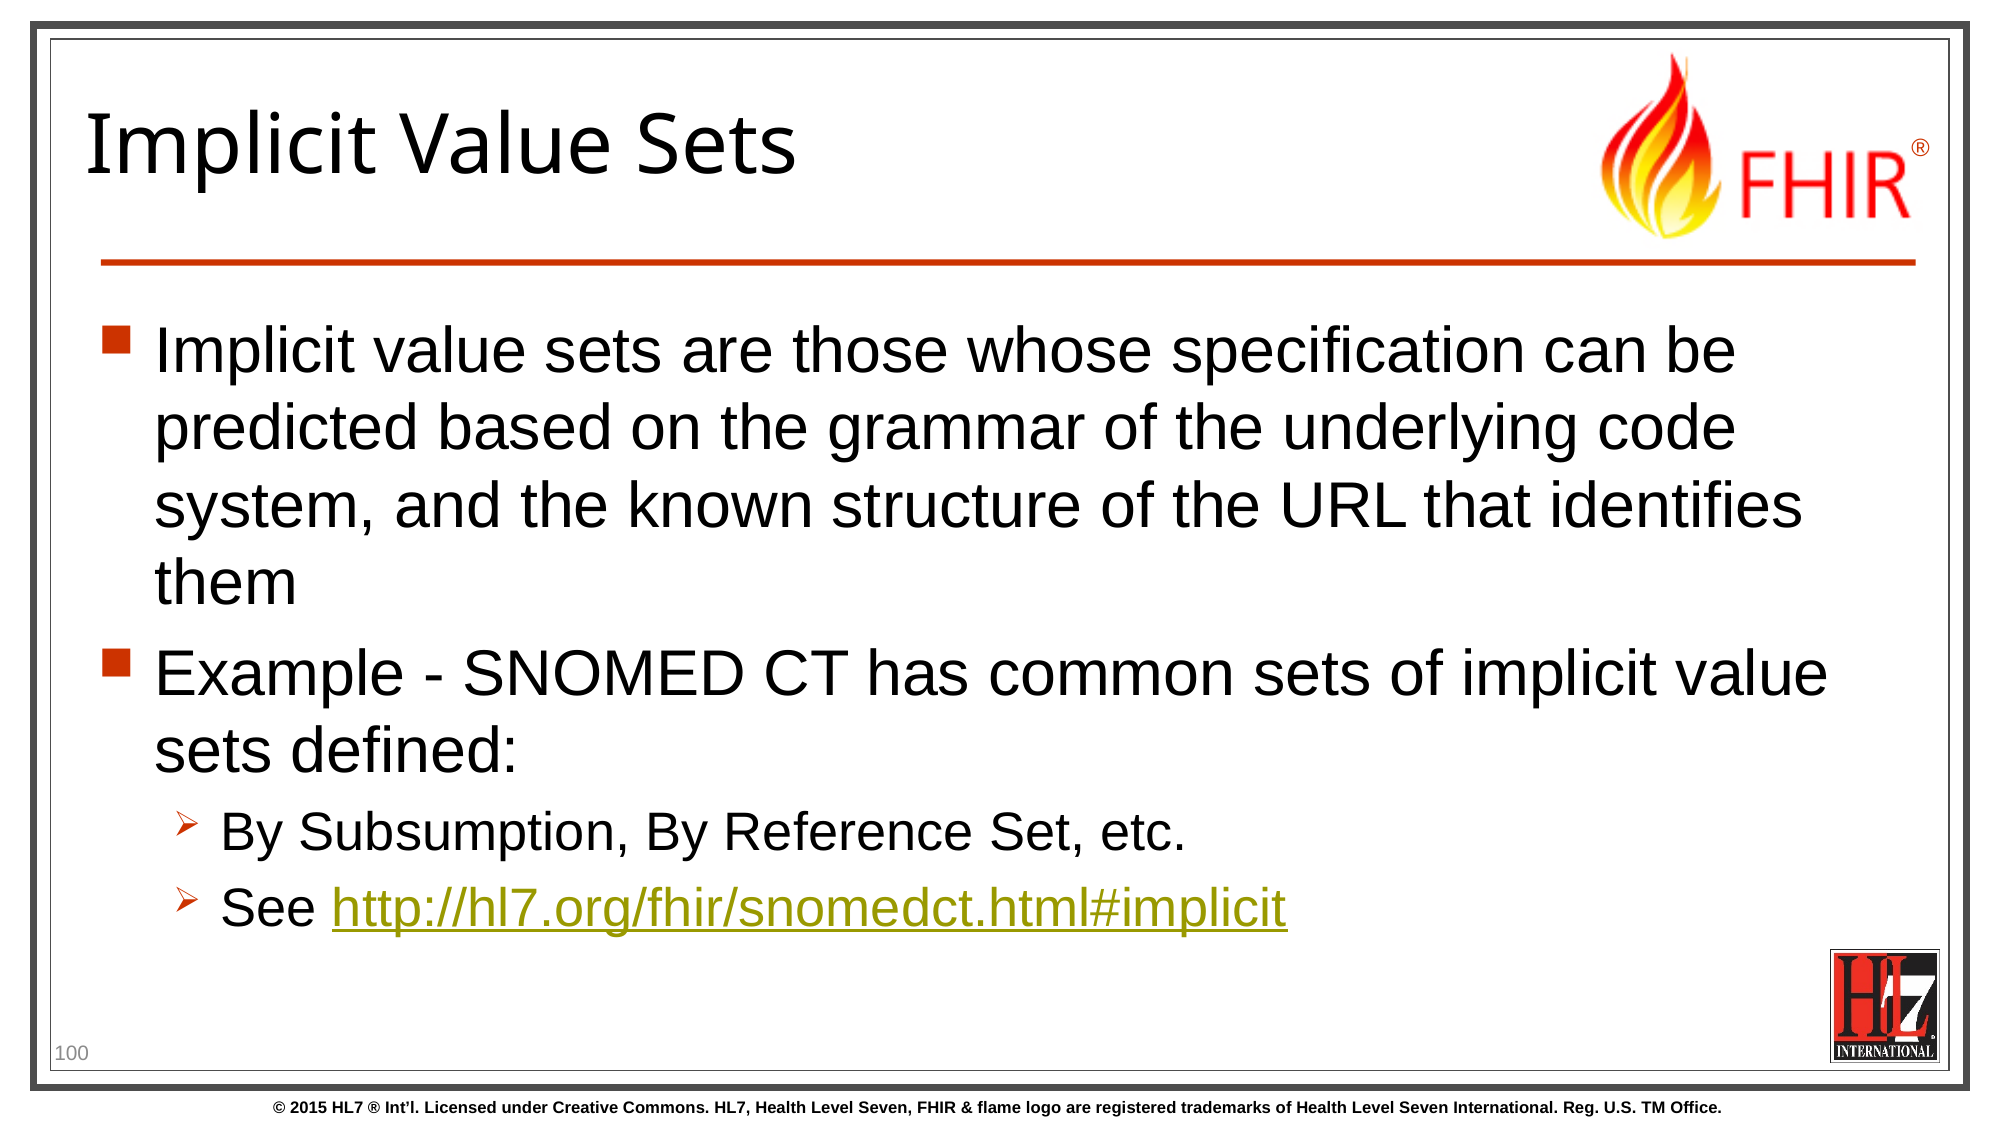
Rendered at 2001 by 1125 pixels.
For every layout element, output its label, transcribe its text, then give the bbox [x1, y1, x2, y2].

list Implicit value sets are those whose specification can be predicted based on the grammar of the underlying code system, and the known structure of the URL that identifies them Example - SNOMED CT has common sets of implicit value sets defined: By Subsumption, By Reference Set, etc. See http://hl7.org/fhir/snomedct.html#implicit [83, 299, 1917, 1059]
title Implicit Value Sets [70, 54, 1595, 244]
picture [1830, 949, 1940, 1063]
picture [1588, 42, 1923, 249]
slide_number 100 [39, 1034, 197, 1071]
